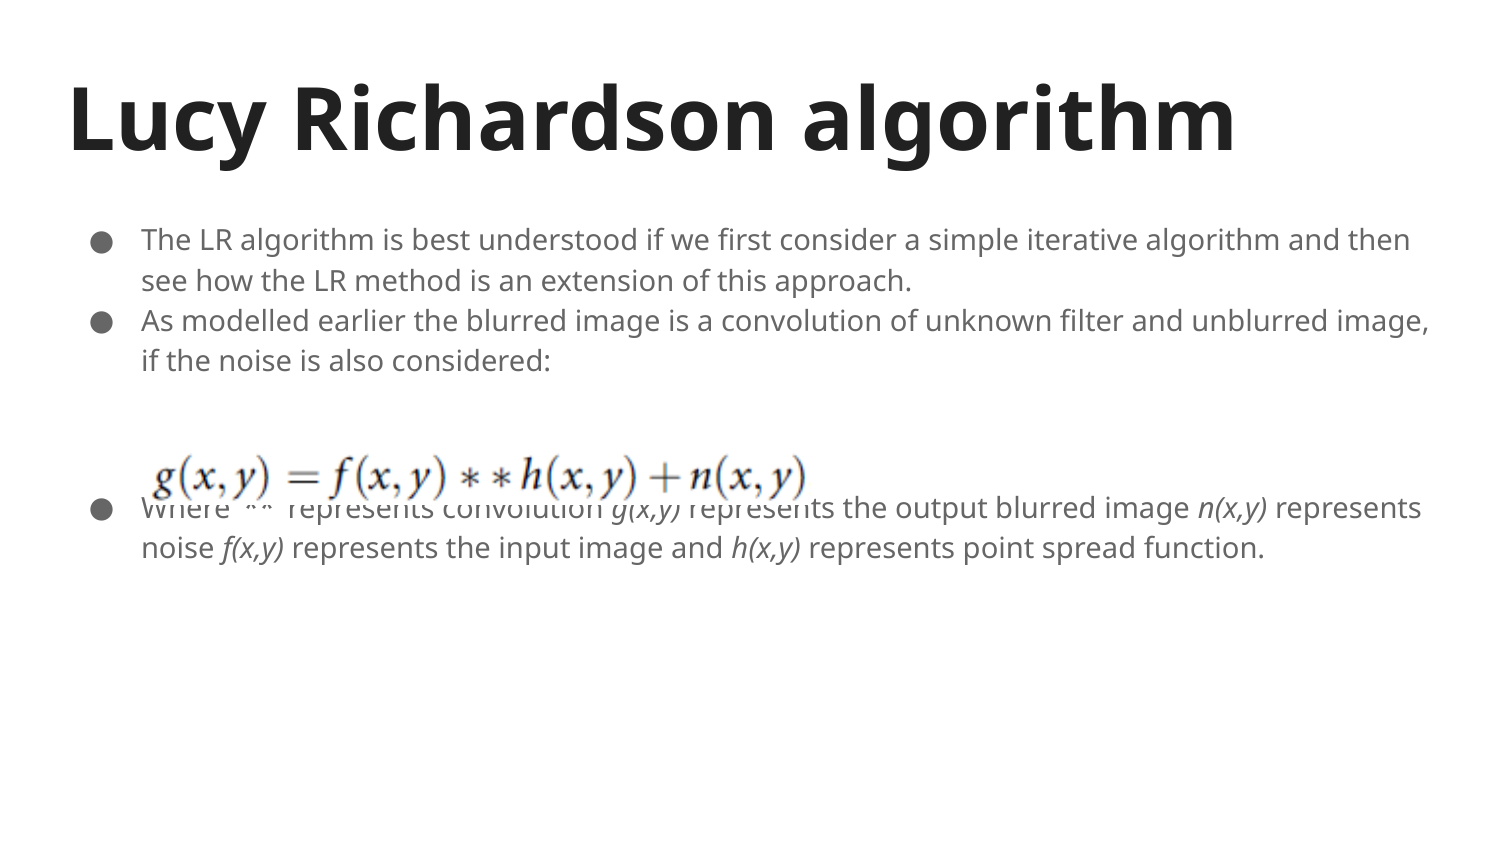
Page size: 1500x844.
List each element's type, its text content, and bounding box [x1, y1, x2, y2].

list The LR algorithm is best understood if we first consider a simple iterative algorithm and then see how the LR method is an extension of this approach. As modelled earlier the blurred image is a convolution of unknown filter and unblurred image, if the noise is also considered: Where ‘**’ represents convolution g(x,y) represents the output blurred image n(x,y) represents noise f(x,y) represents the input image and h(x,y) represents point spread function. [51, 201, 1449, 750]
picture [149, 445, 811, 506]
title Lucy Richardson algorithm [51, 48, 1449, 180]
